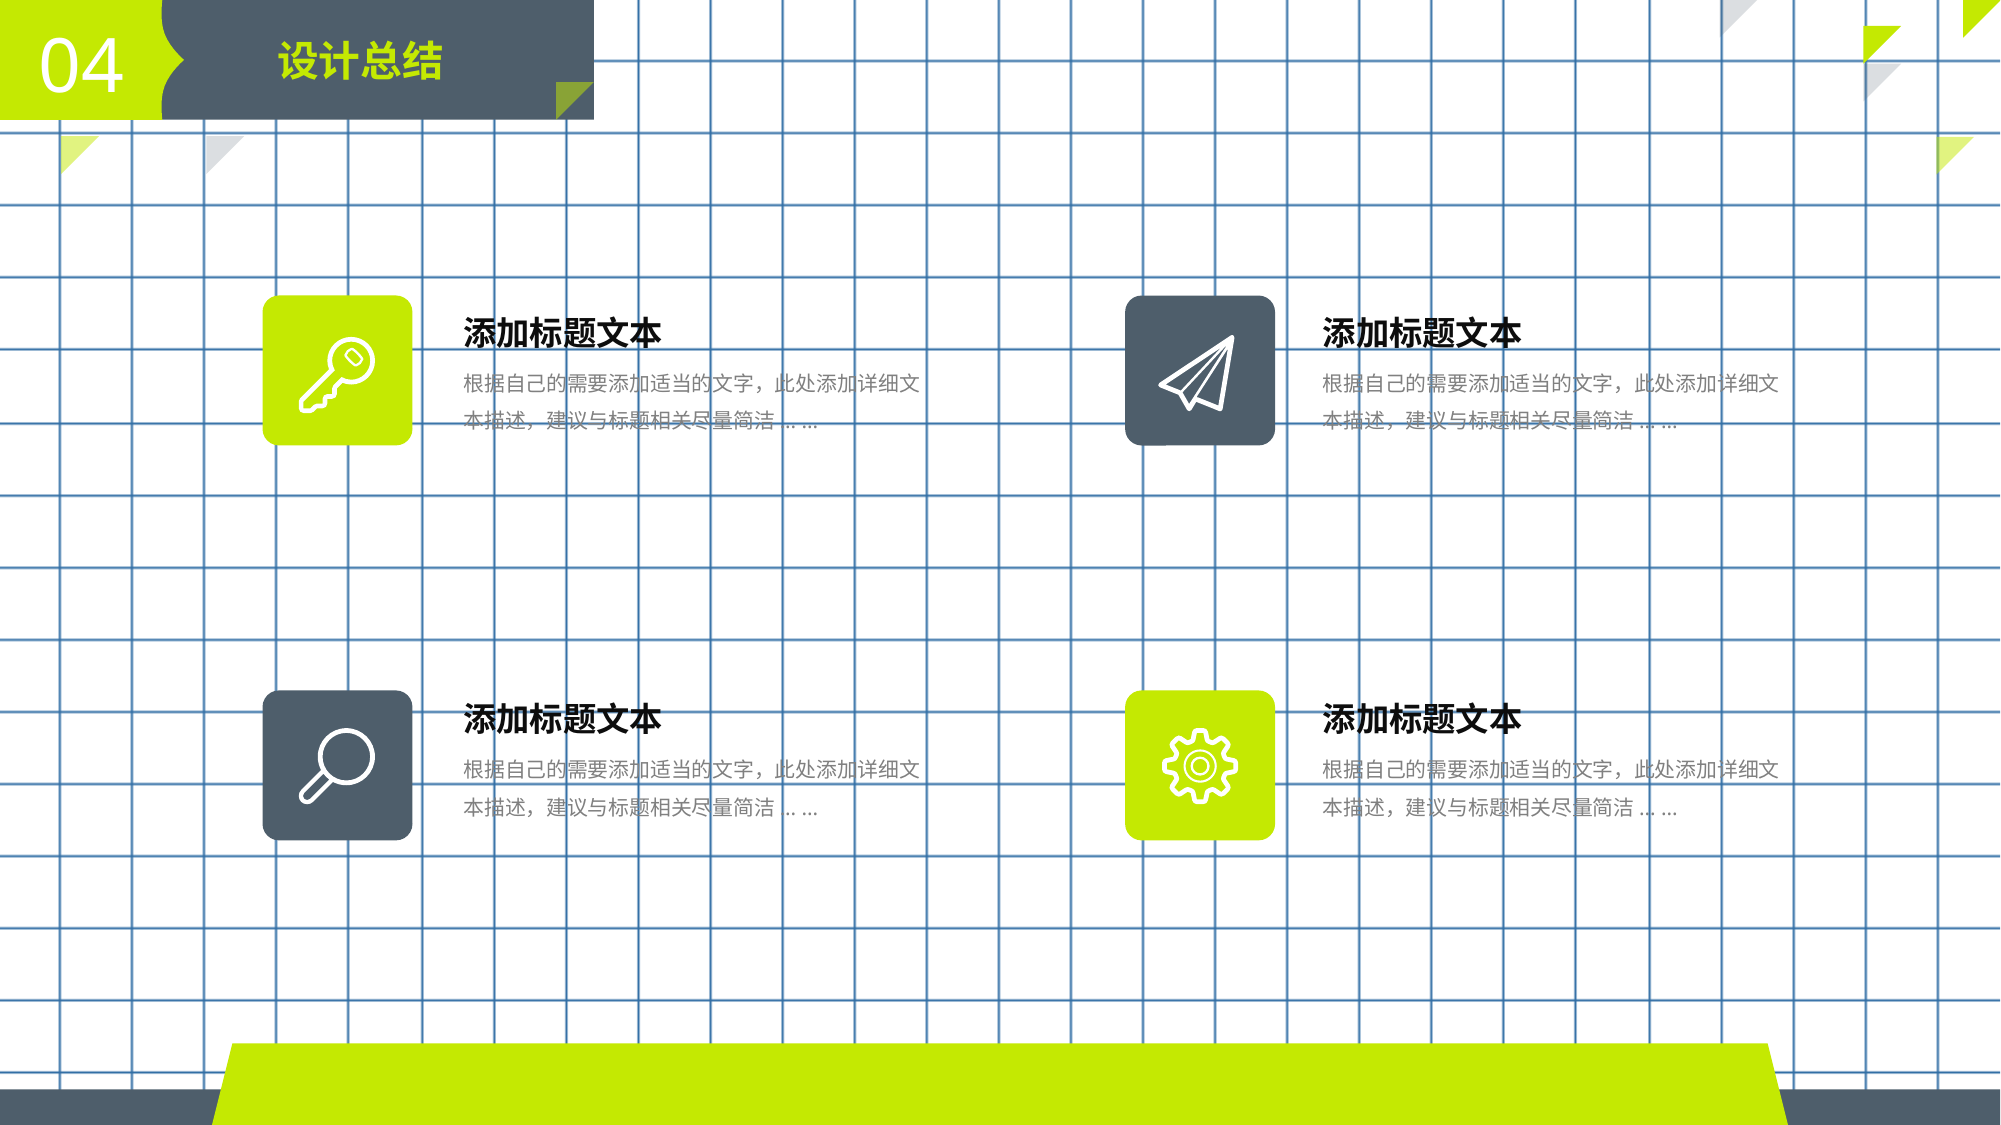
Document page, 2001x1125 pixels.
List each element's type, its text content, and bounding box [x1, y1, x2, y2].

text_box 设计总结 [262, 26, 527, 92]
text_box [448, 690, 936, 825]
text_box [1308, 690, 1795, 825]
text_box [448, 304, 936, 439]
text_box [262, 295, 413, 446]
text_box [1125, 690, 1276, 841]
text_box 04 [23, 10, 140, 116]
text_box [1125, 295, 1276, 446]
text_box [262, 690, 413, 841]
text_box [1308, 304, 1795, 439]
